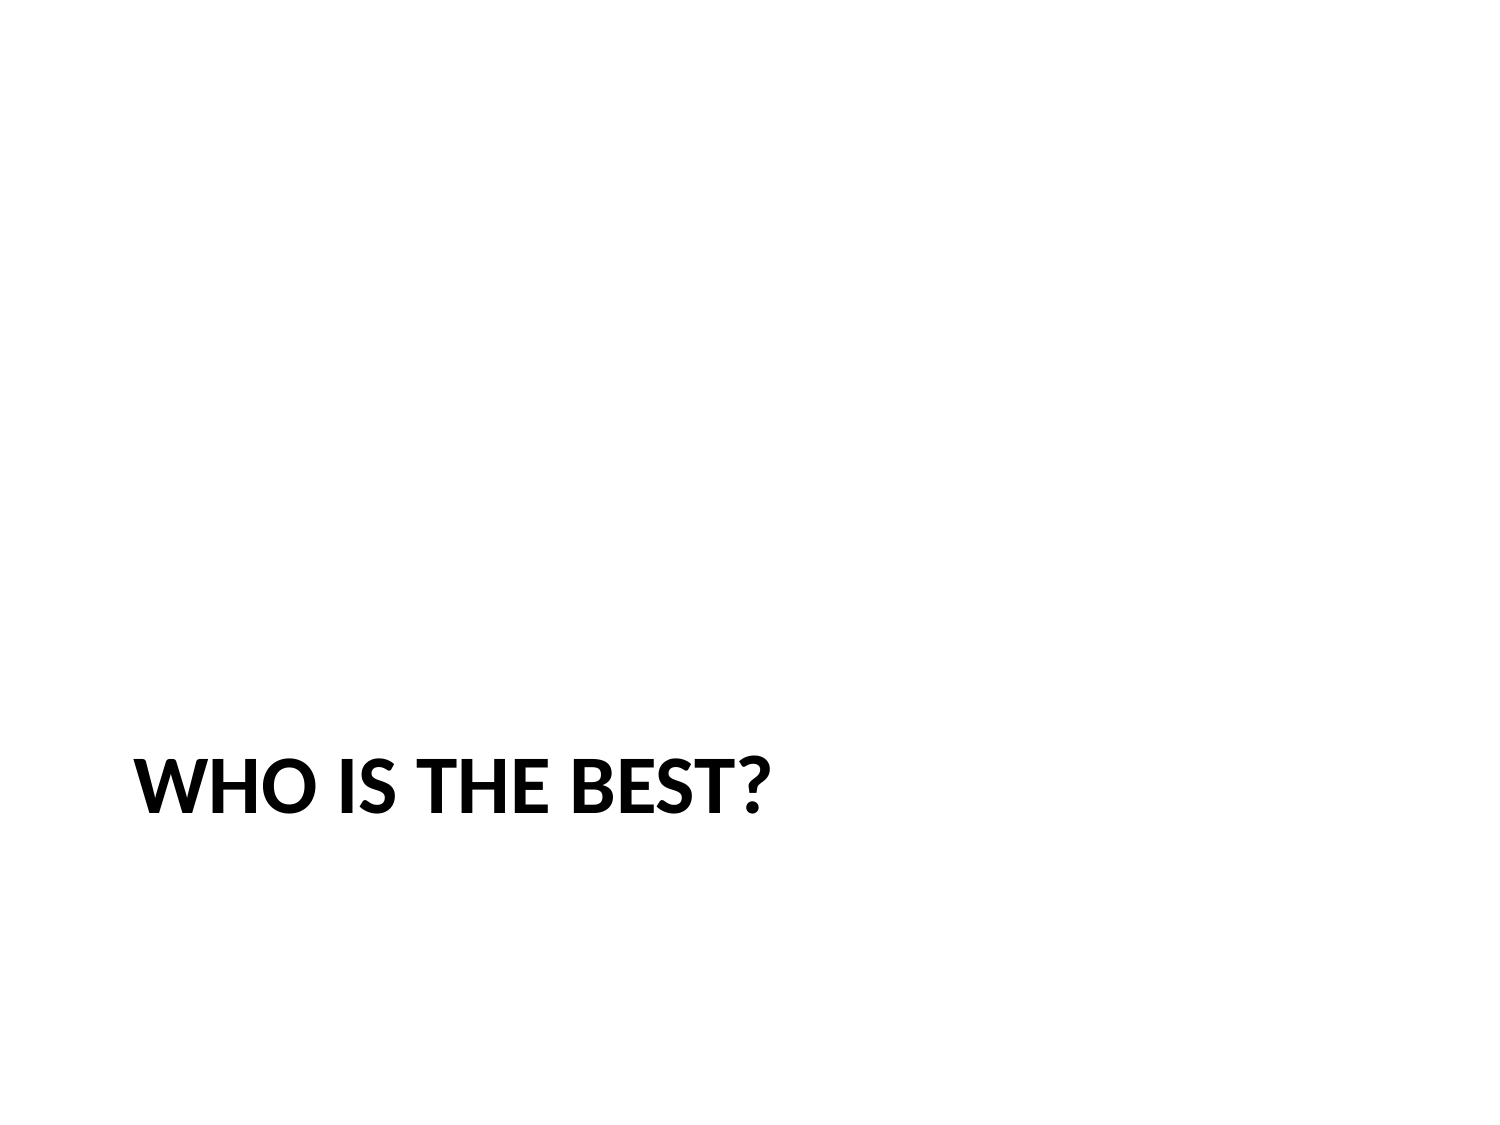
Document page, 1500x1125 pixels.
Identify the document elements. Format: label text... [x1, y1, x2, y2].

title Who is THE Best? [118, 722, 1394, 947]
